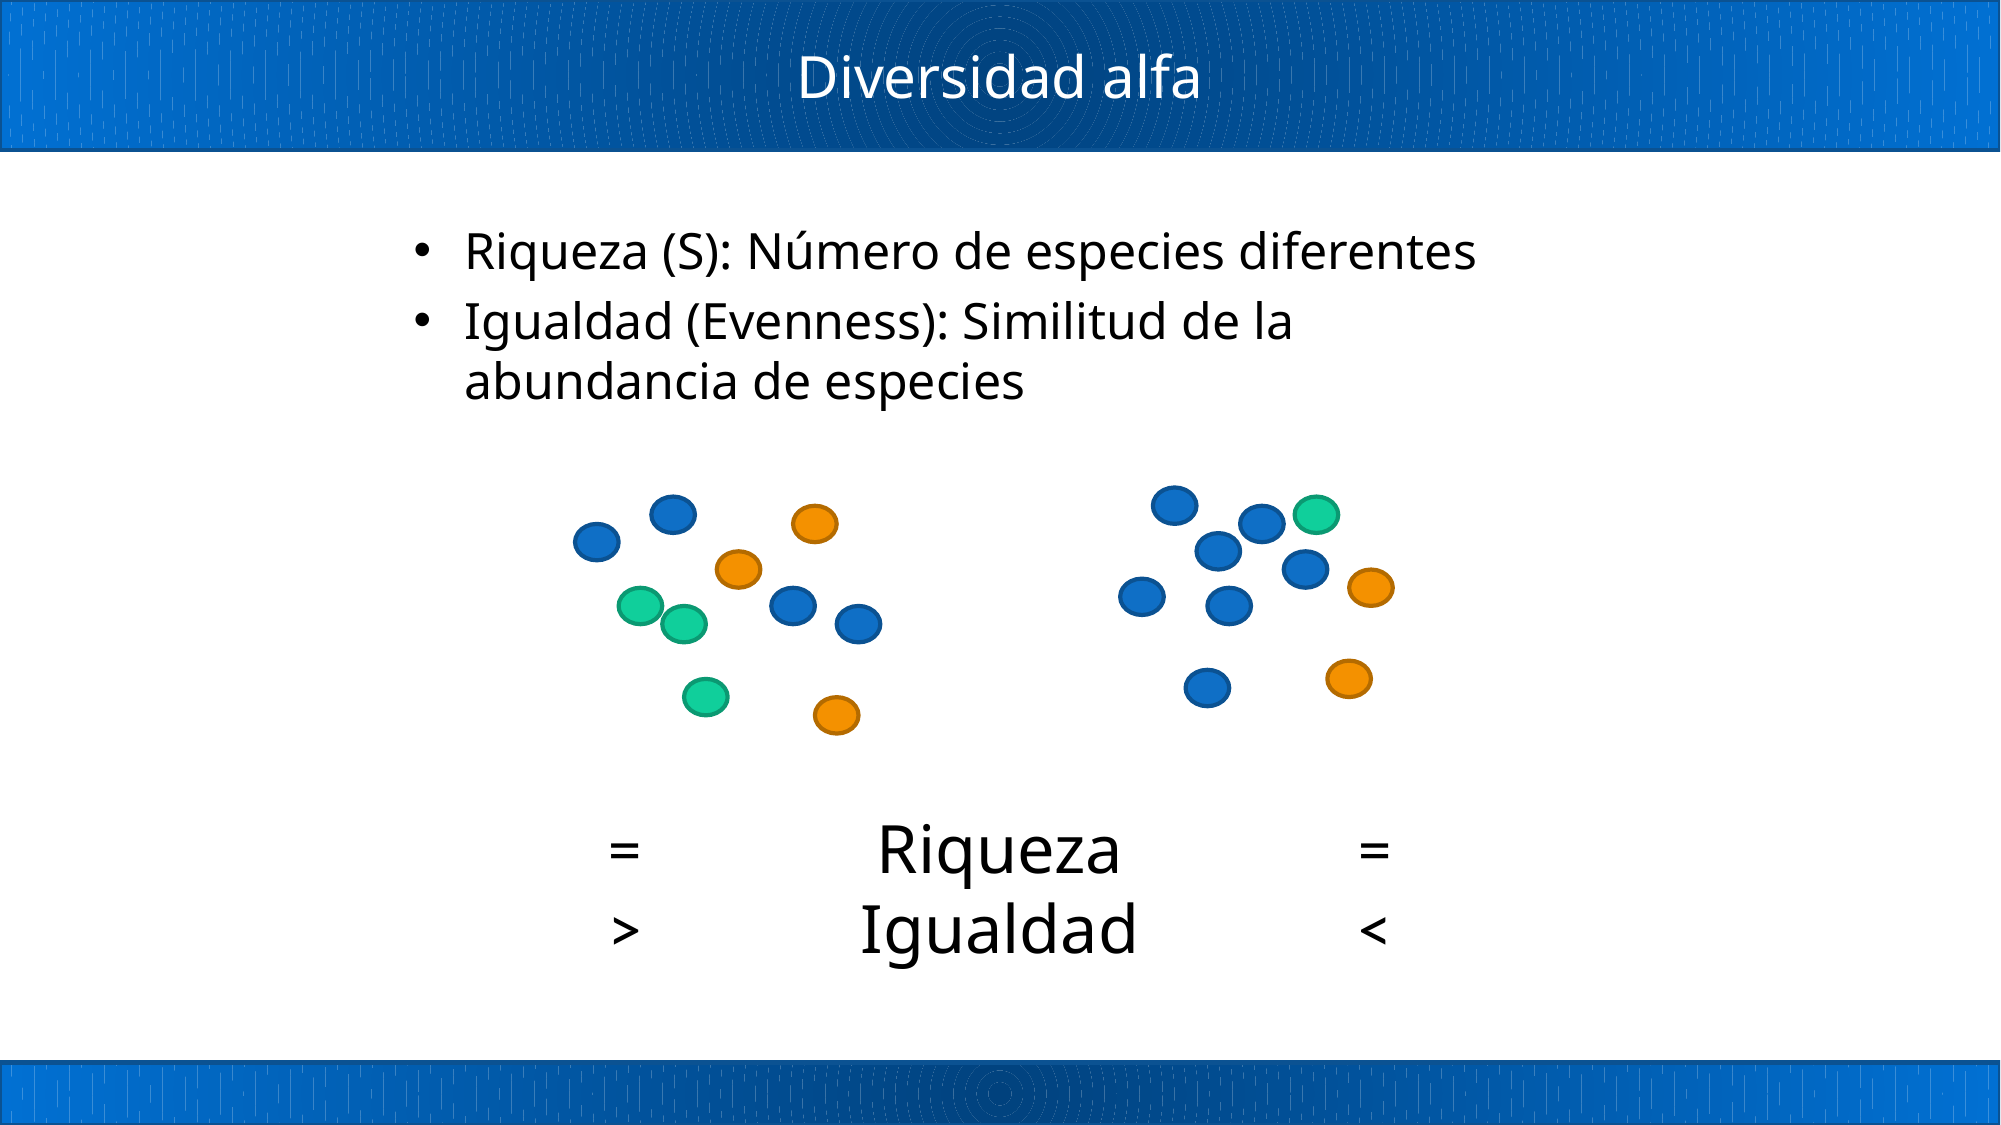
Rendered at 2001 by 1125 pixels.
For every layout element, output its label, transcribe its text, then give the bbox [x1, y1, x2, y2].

text_box = > [531, 798, 719, 973]
list Riqueza (S): Número de especies diferentes Igualdad (Evenness): Similitud de la abundancia de especies [399, 212, 1575, 425]
text_box = < [1287, 798, 1463, 973]
title Diversidad alfa [200, 0, 1800, 150]
text_box Riqueza Igualdad [712, 799, 1288, 975]
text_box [574, 487, 1393, 734]
